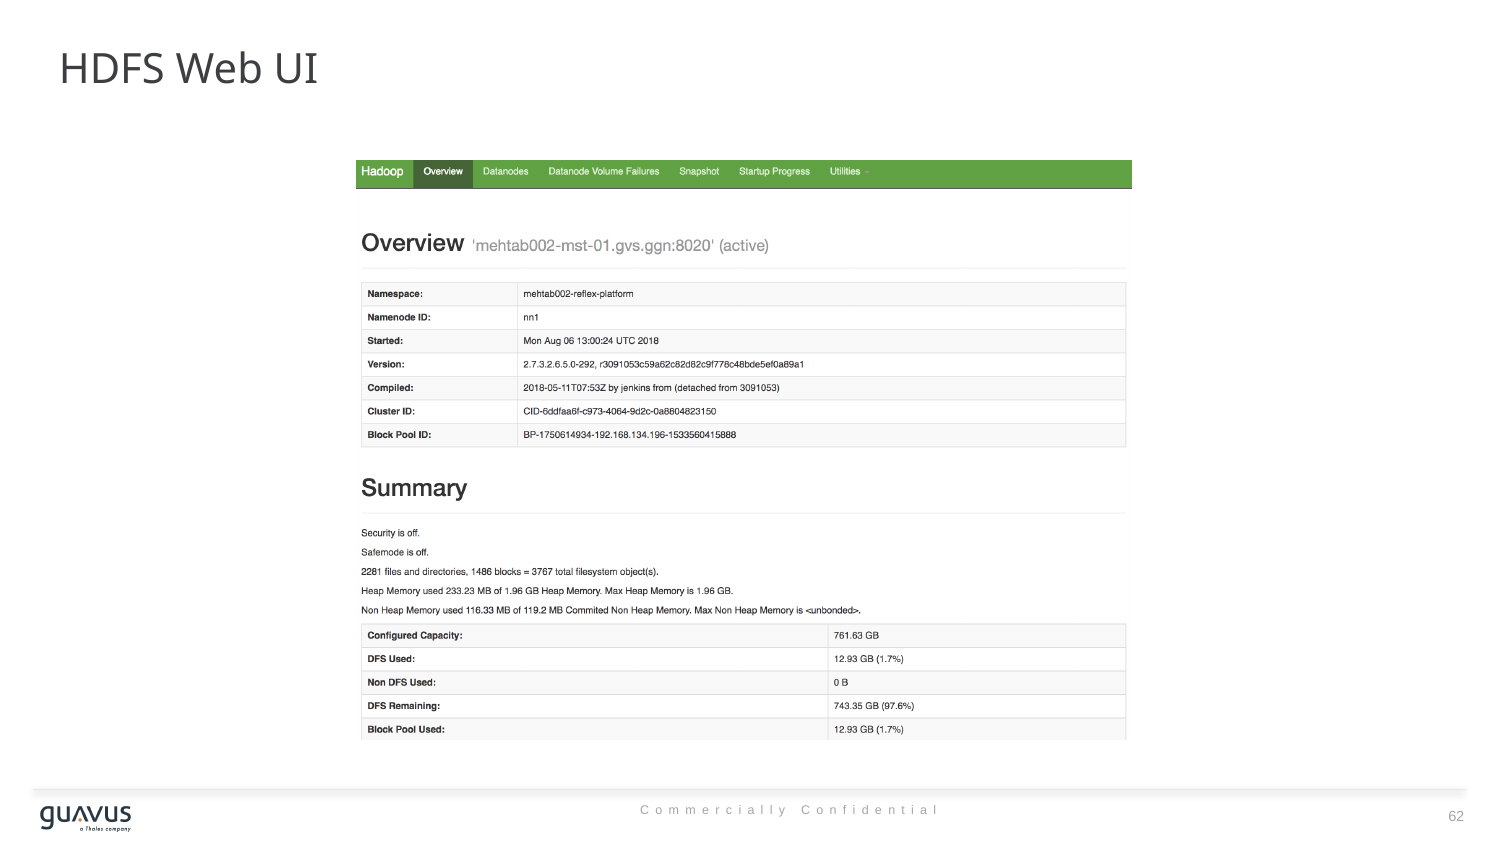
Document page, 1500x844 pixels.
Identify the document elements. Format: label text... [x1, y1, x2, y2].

title HDFS Web UI [43, 10, 1467, 130]
picture [27, 796, 146, 841]
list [356, 160, 1132, 740]
